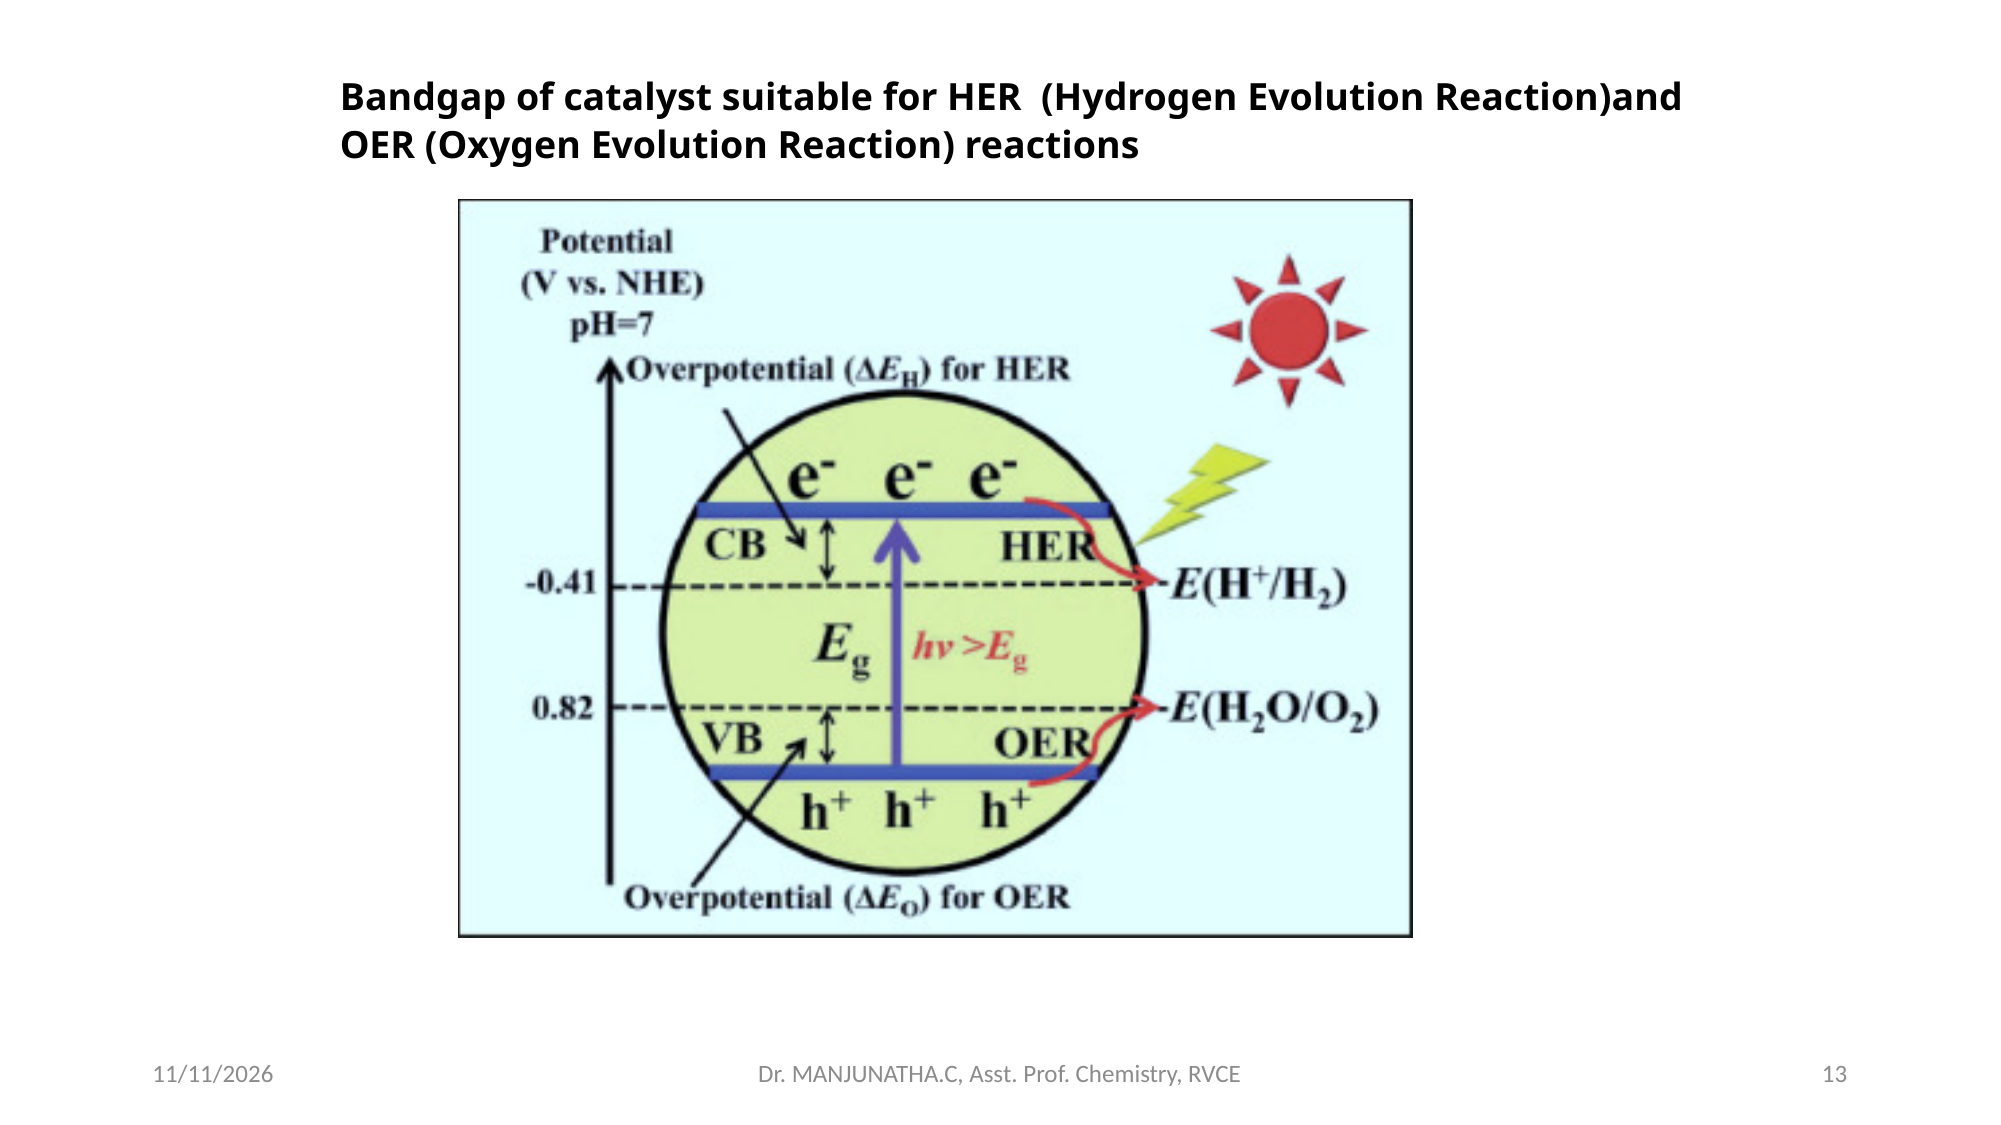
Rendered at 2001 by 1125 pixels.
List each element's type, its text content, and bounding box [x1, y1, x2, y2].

text_box Bandgap of catalyst suitable for HER (Hydrogen Evolution Reaction)and OER (Oxygen Evolution Reaction) reactions [324, 62, 1700, 174]
slide_number 13 [1412, 1042, 1863, 1103]
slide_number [137, 1042, 588, 1103]
picture [457, 199, 1413, 938]
footer Dr. MANJUNATHA.C, Asst. Prof. Chemistry, RVCE [662, 1042, 1338, 1103]
